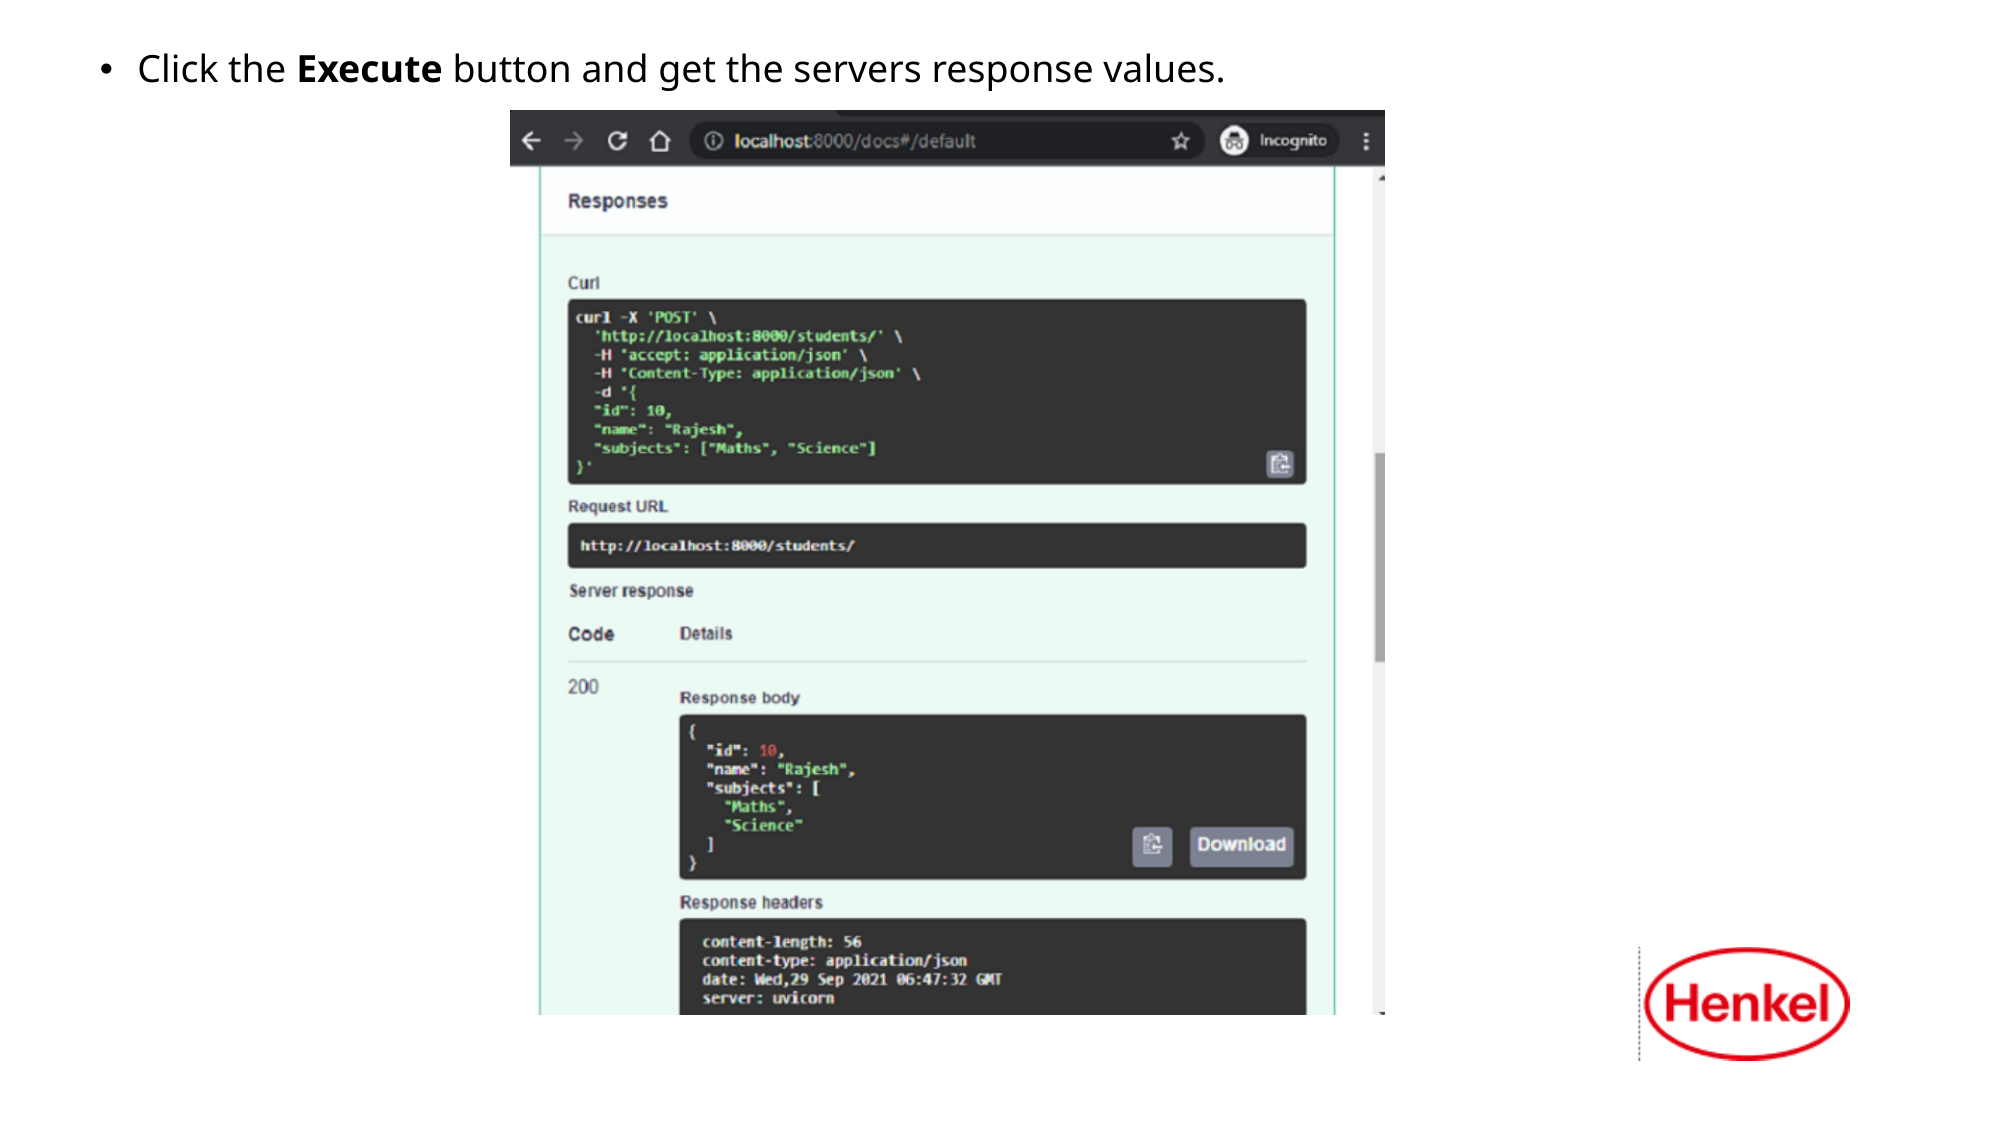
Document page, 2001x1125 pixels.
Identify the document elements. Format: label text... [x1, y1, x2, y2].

list Click the Execute button and get the servers response values. [84, 42, 1810, 757]
picture [509, 109, 1386, 1016]
picture [1637, 947, 1850, 1061]
